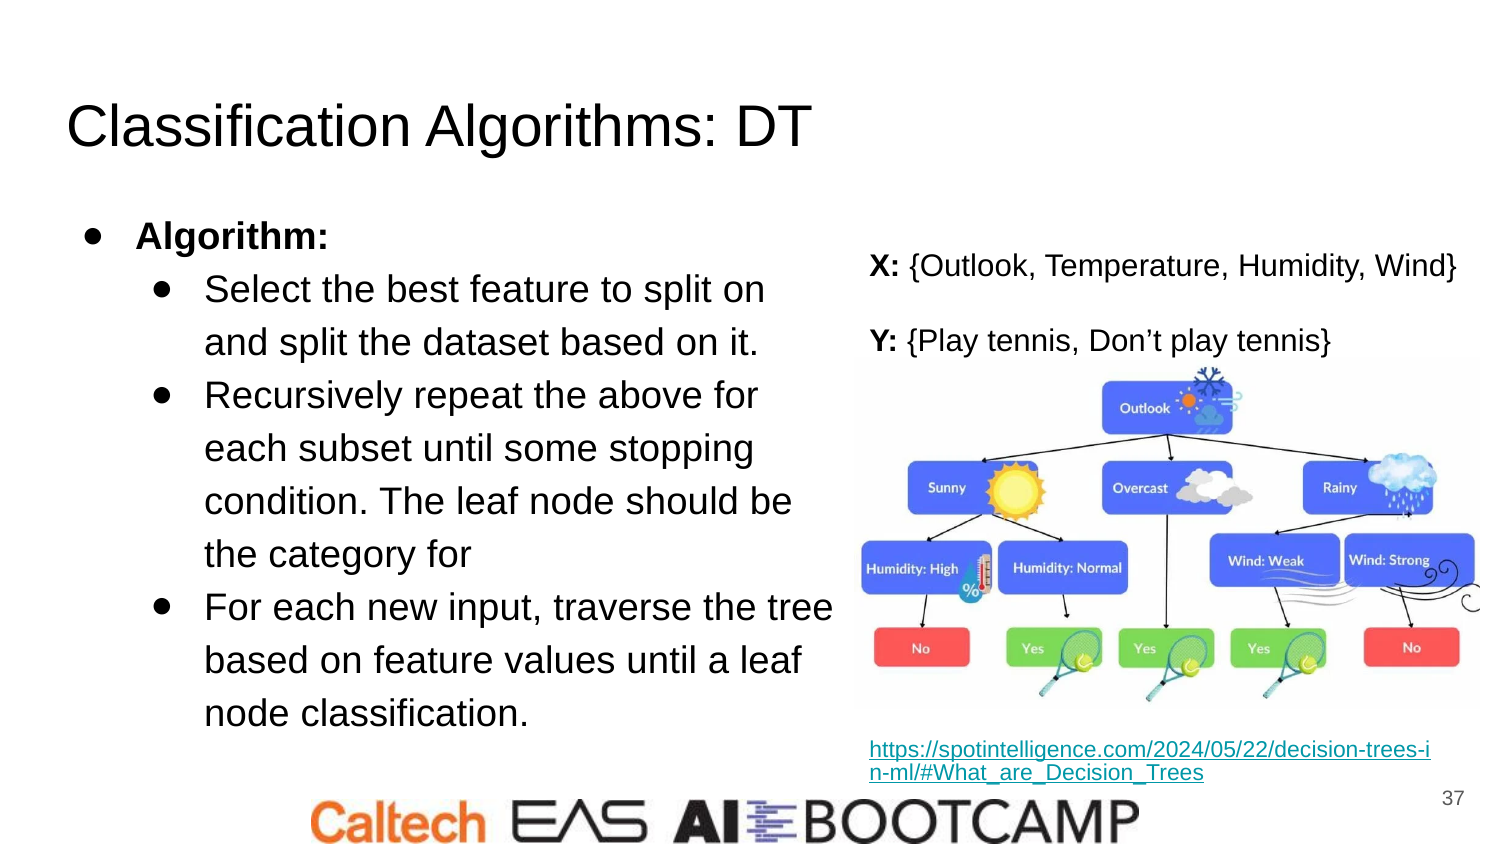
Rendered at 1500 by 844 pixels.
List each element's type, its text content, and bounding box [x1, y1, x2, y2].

slide_number ‹#› [1389, 764, 1480, 830]
title Classification Algorithms: DT [51, 72, 1449, 167]
picture [854, 357, 1480, 710]
text_box X: {Outlook, Temperature, Humidity, Wind} Y: {Play tennis, Don’t play tennis} [854, 230, 1480, 356]
picture [311, 799, 1139, 844]
text_box https://spotintelligence.com/2024/05/22/decision-trees-in-ml/#What_are_Decision_Trees [854, 719, 1449, 785]
list Algorithm: Select the best feature to split on and split the dataset based on it. Recursively repeat the above for each subset until some stopping condition. The leaf node should be the category for For each new input, traverse the tree based on feature values until a leaf node classification. [51, 189, 855, 750]
